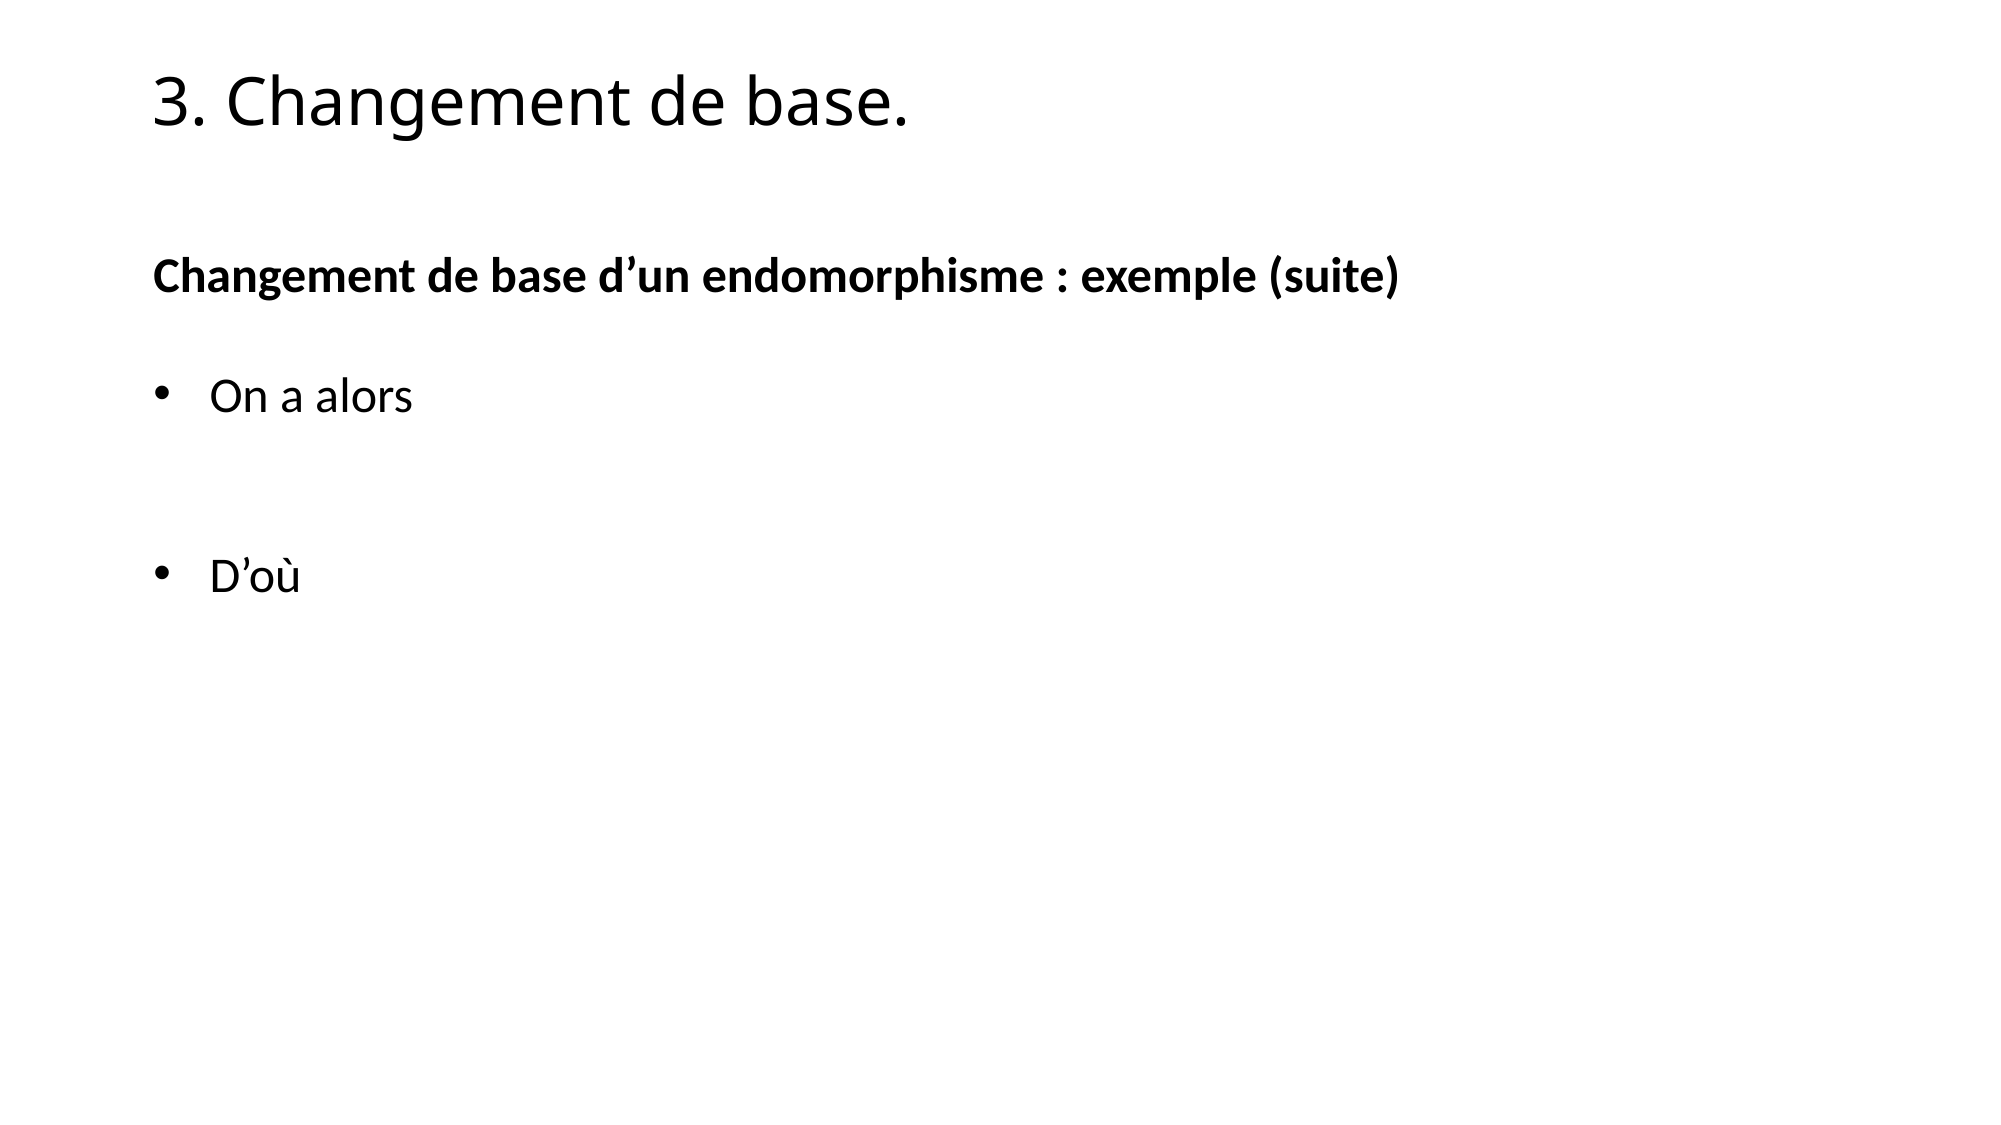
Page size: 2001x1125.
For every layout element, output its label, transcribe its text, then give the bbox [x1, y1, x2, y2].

text_box 3. Changement de base. [137, 59, 1863, 155]
